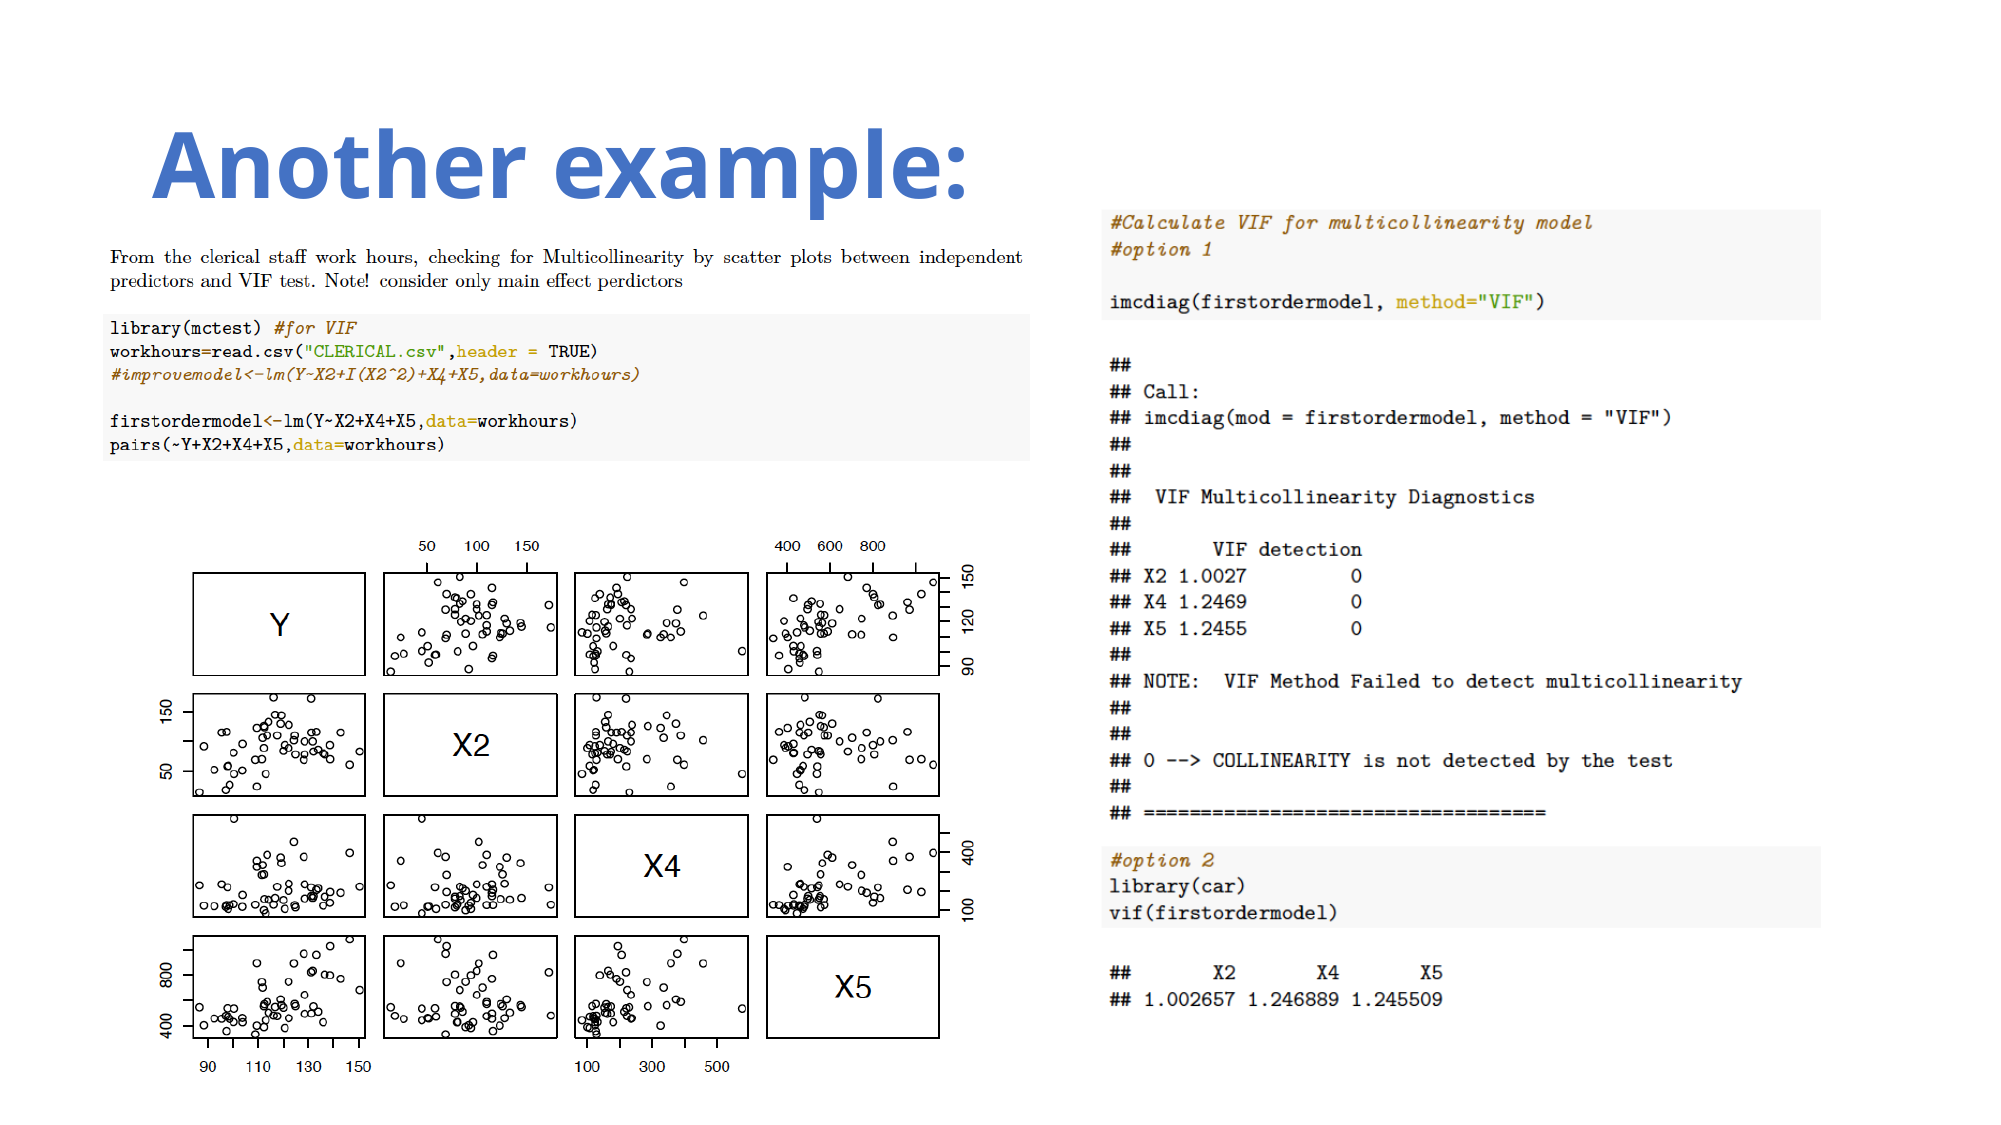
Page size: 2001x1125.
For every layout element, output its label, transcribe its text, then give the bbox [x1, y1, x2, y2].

picture [97, 241, 1050, 1111]
title Another example: [137, 59, 1863, 278]
picture [1091, 200, 1821, 1020]
